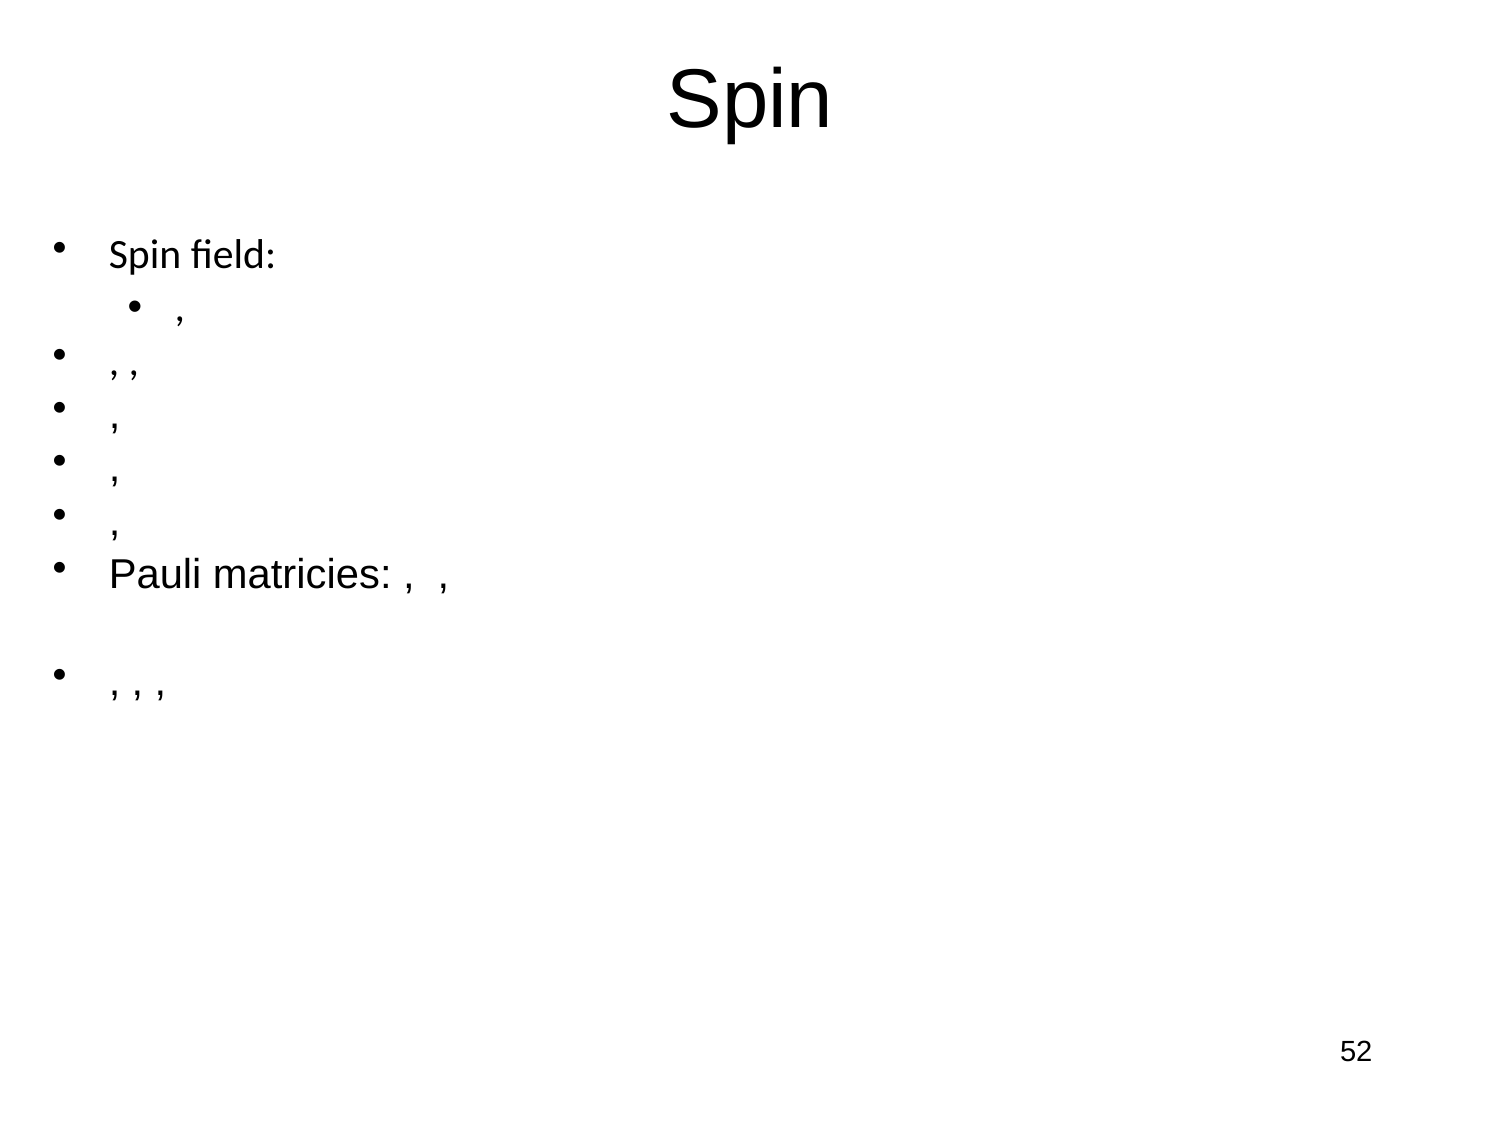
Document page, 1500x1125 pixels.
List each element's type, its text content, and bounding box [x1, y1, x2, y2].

slide_number 52 [1074, 1024, 1388, 1101]
title Spin [112, 37, 1388, 151]
